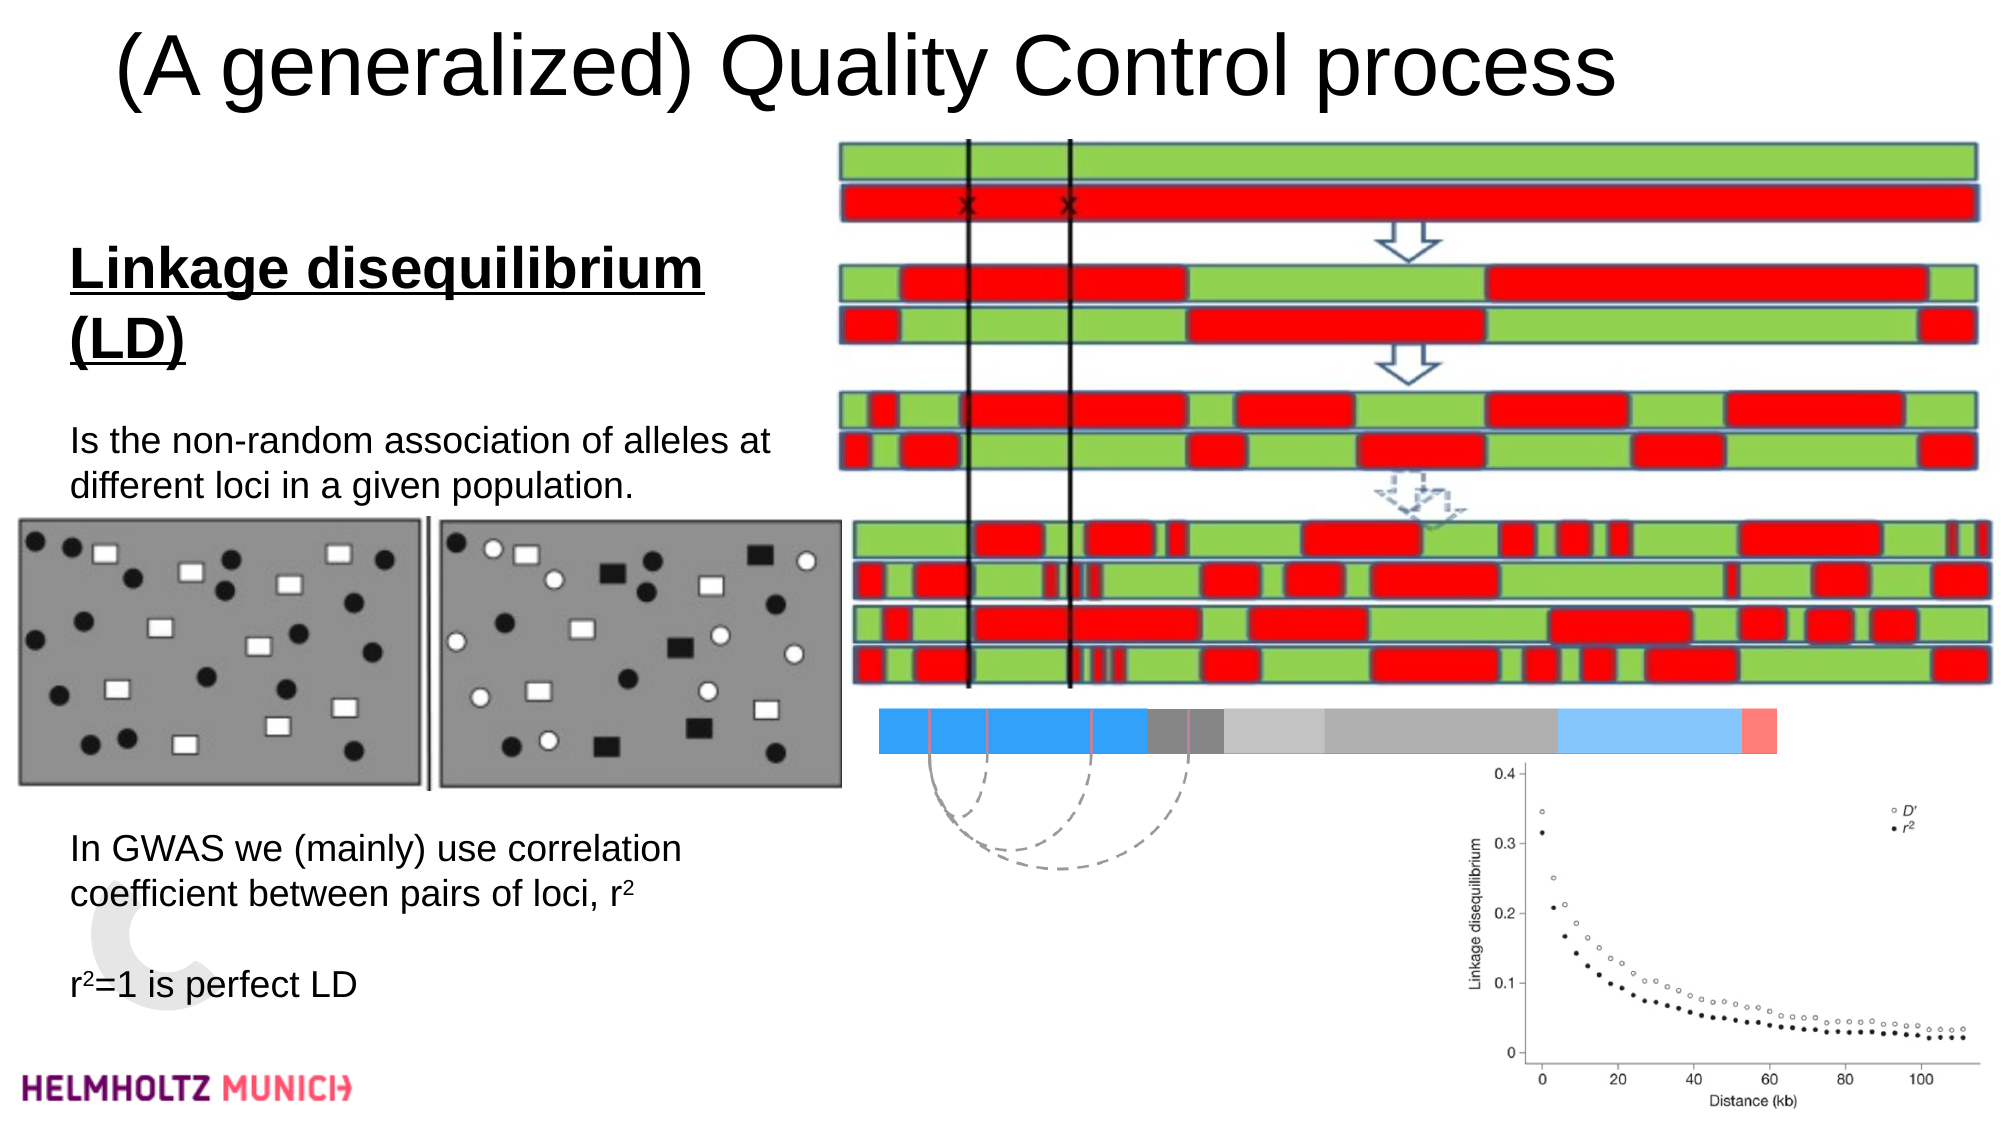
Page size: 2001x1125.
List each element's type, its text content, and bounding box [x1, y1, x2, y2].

picture [9, 1061, 357, 1122]
list Linkage disequilibrium (LD) Is the non-random association of alleles at different loci in a given population. In GWAS we (mainly) use correlation coefficient between pairs of loci, r2 r2=1 is perfect LD [55, 223, 836, 516]
picture [14, 139, 2000, 791]
picture [875, 705, 1986, 1110]
title (A generalized) Quality Control process [90, 20, 1910, 167]
list Linkage disequilibrium (LD) Is the non-random association of alleles at different loci in a given population. In GWAS we (mainly) use correlation coefficient between pairs of loci, r2 r2=1 is perfect LD [55, 791, 837, 1116]
